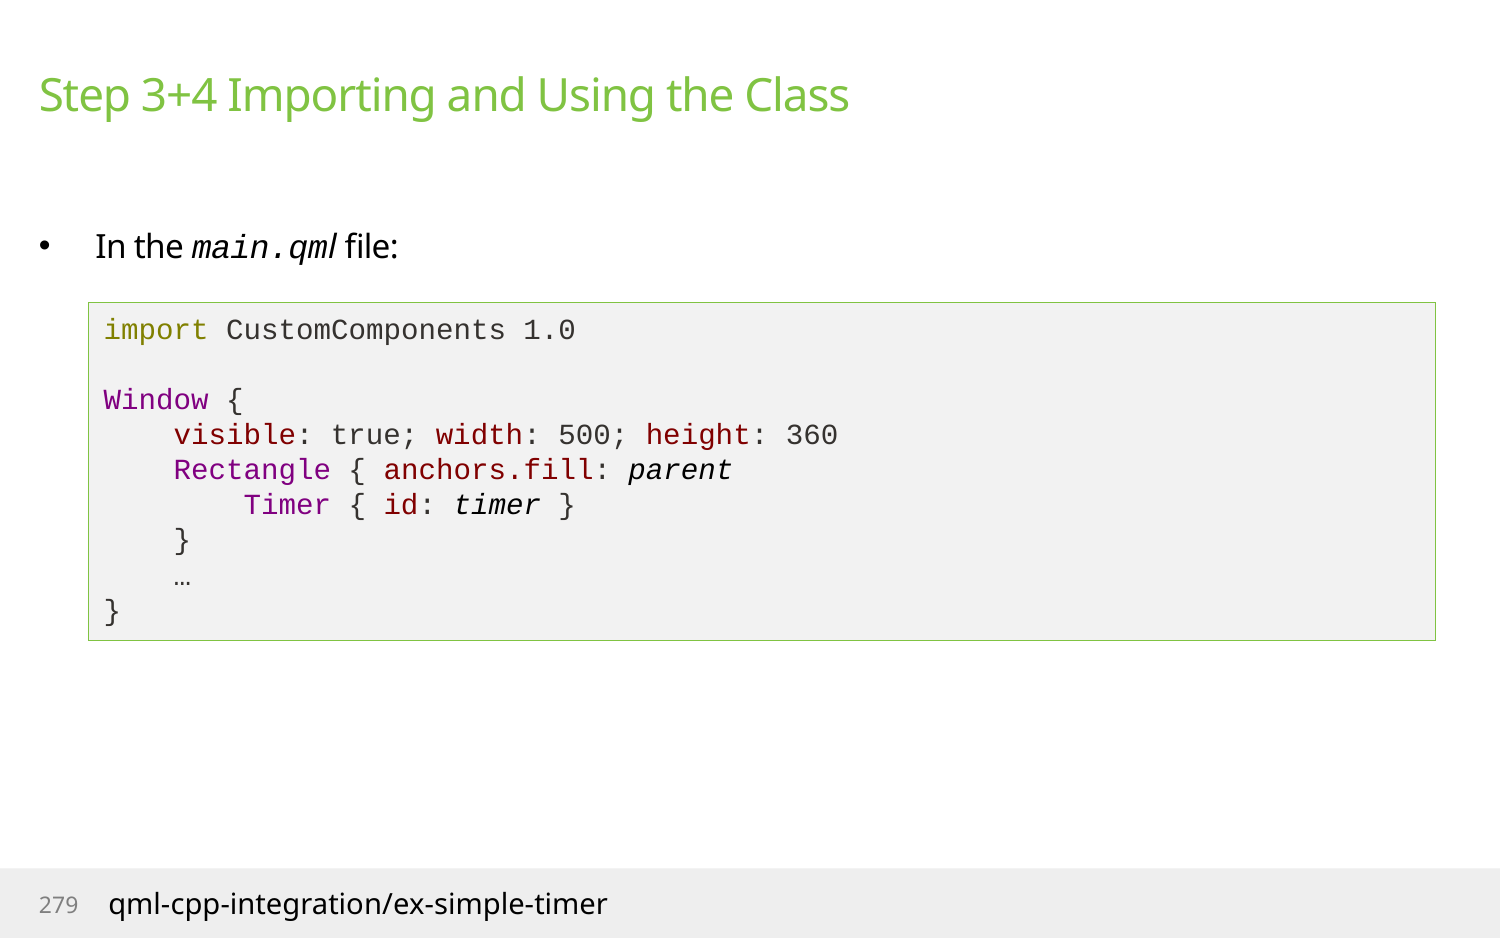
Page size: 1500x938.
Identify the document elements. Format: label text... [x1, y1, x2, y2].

list In the main.qml file: [39, 224, 1272, 331]
title Step 3+4 Importing and Using the Class [39, 66, 1052, 196]
slide_number 279 [39, 892, 93, 921]
text_box qml-cpp-integration/ex-simple-timer [93, 884, 1315, 928]
text_box import CustomComponents 1.0 Window { visible: true; width: 500; height: 360 Rectangle { anchors.fill: parent Timer { id: timer } } … } [88, 302, 1436, 641]
